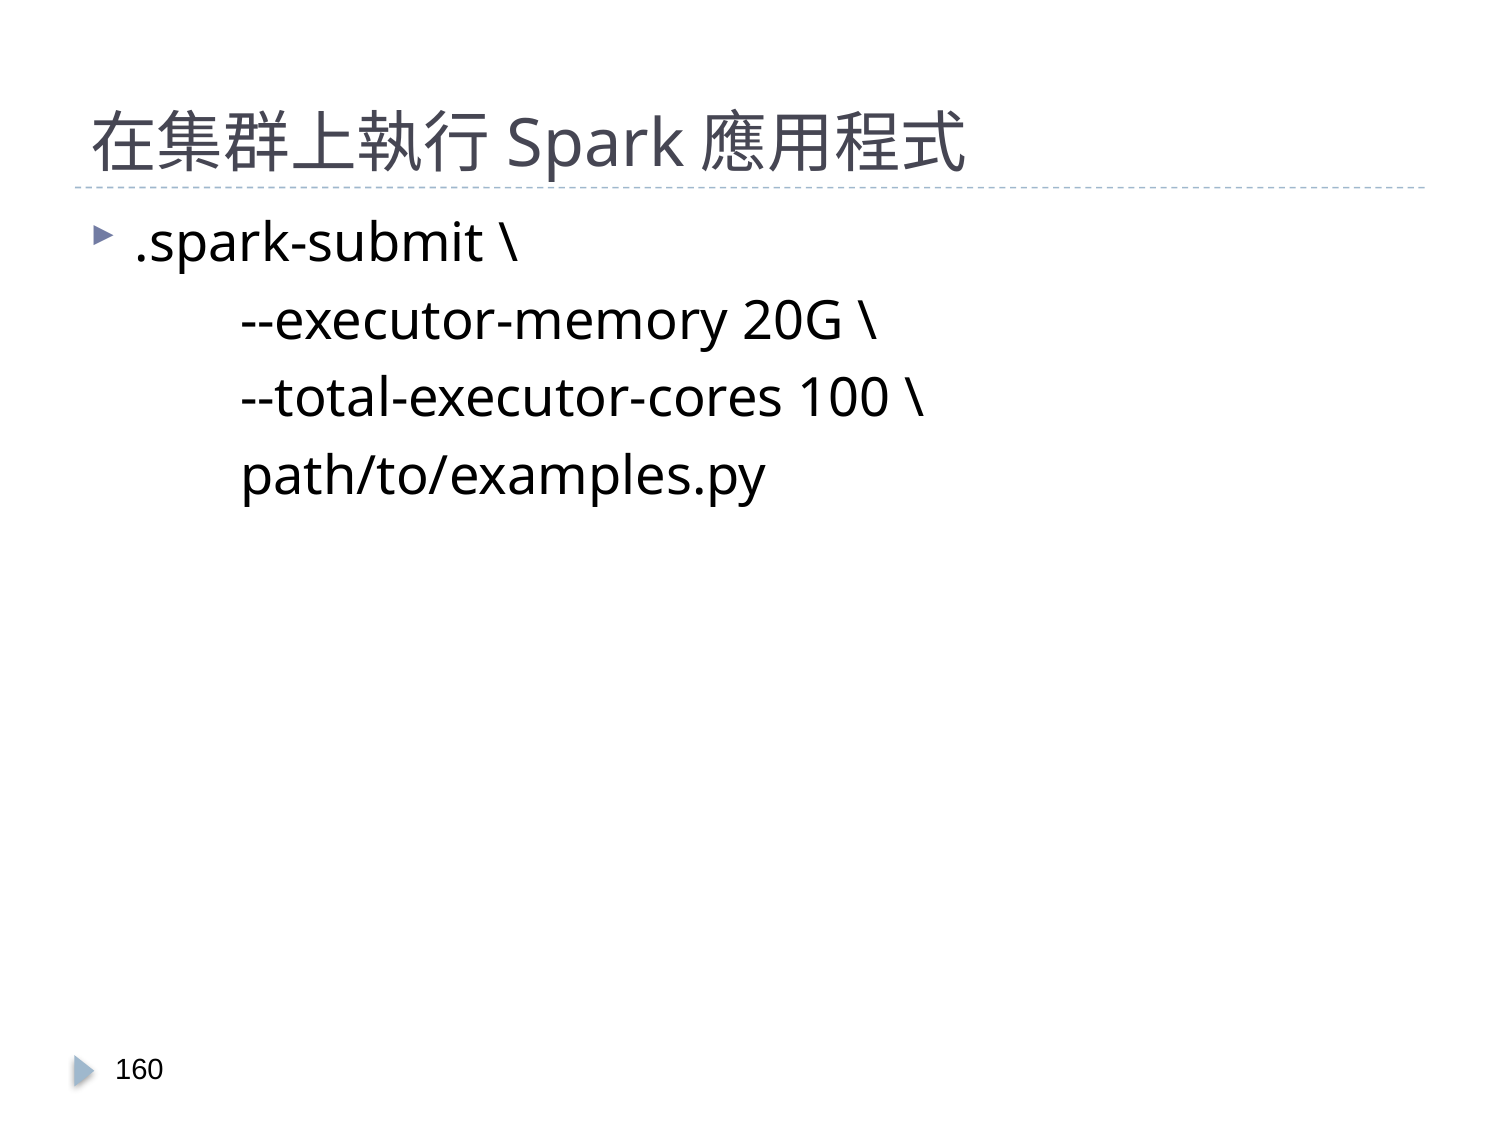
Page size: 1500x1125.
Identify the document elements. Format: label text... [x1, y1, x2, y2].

list .spark-submit \ --executor-memory 20G \ --total-executor-cores 100 \ path/to/examples.py [75, 200, 1425, 1010]
slide_number 159 [100, 1042, 426, 1103]
title 在集群上執行Spark應用程式 [75, 24, 1425, 188]
